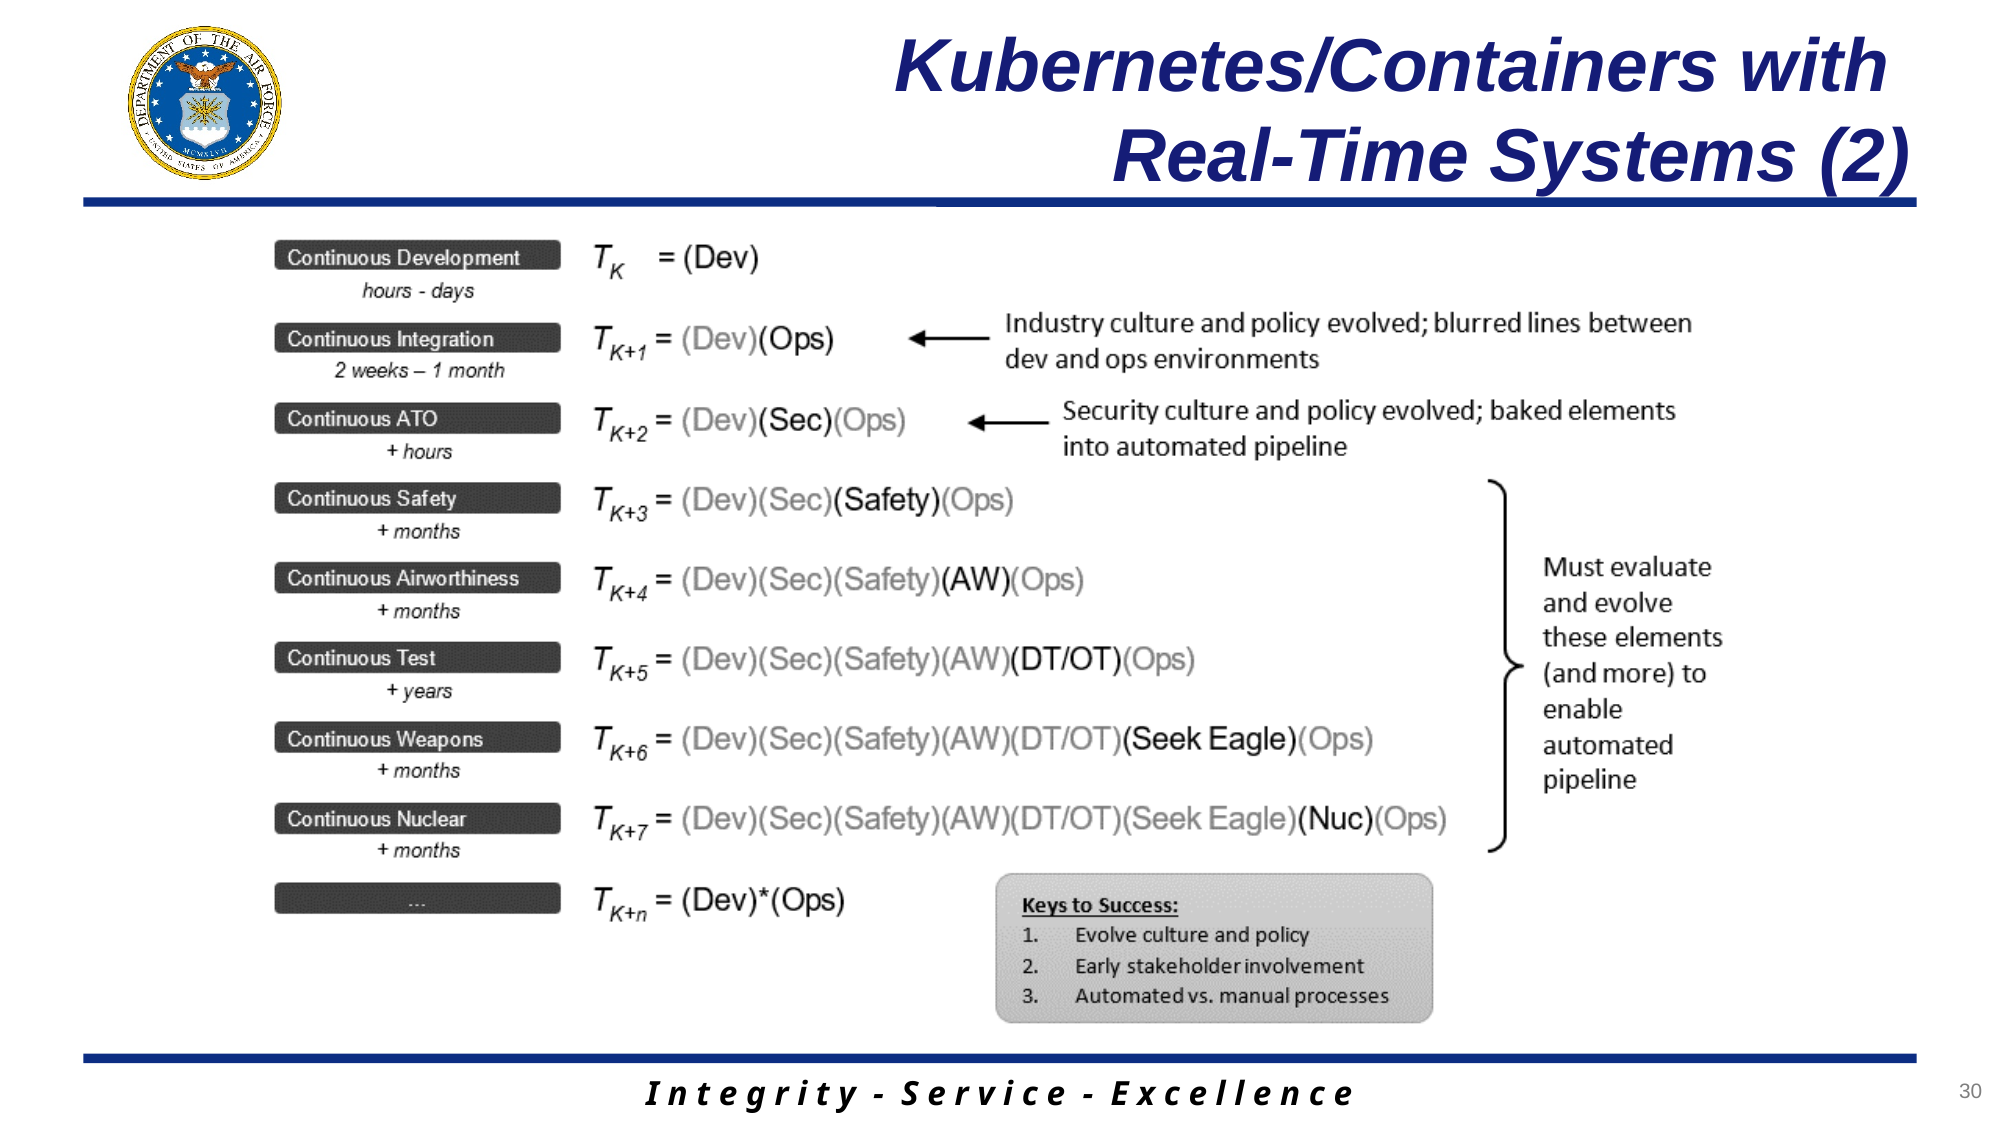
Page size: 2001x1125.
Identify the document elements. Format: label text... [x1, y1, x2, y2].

title Kubernetes/Containers with Real-Time Systems (2) [363, 12, 1927, 200]
picture [121, 14, 288, 190]
picture [264, 234, 1766, 1037]
slide_number 30 [1746, 1070, 1998, 1121]
